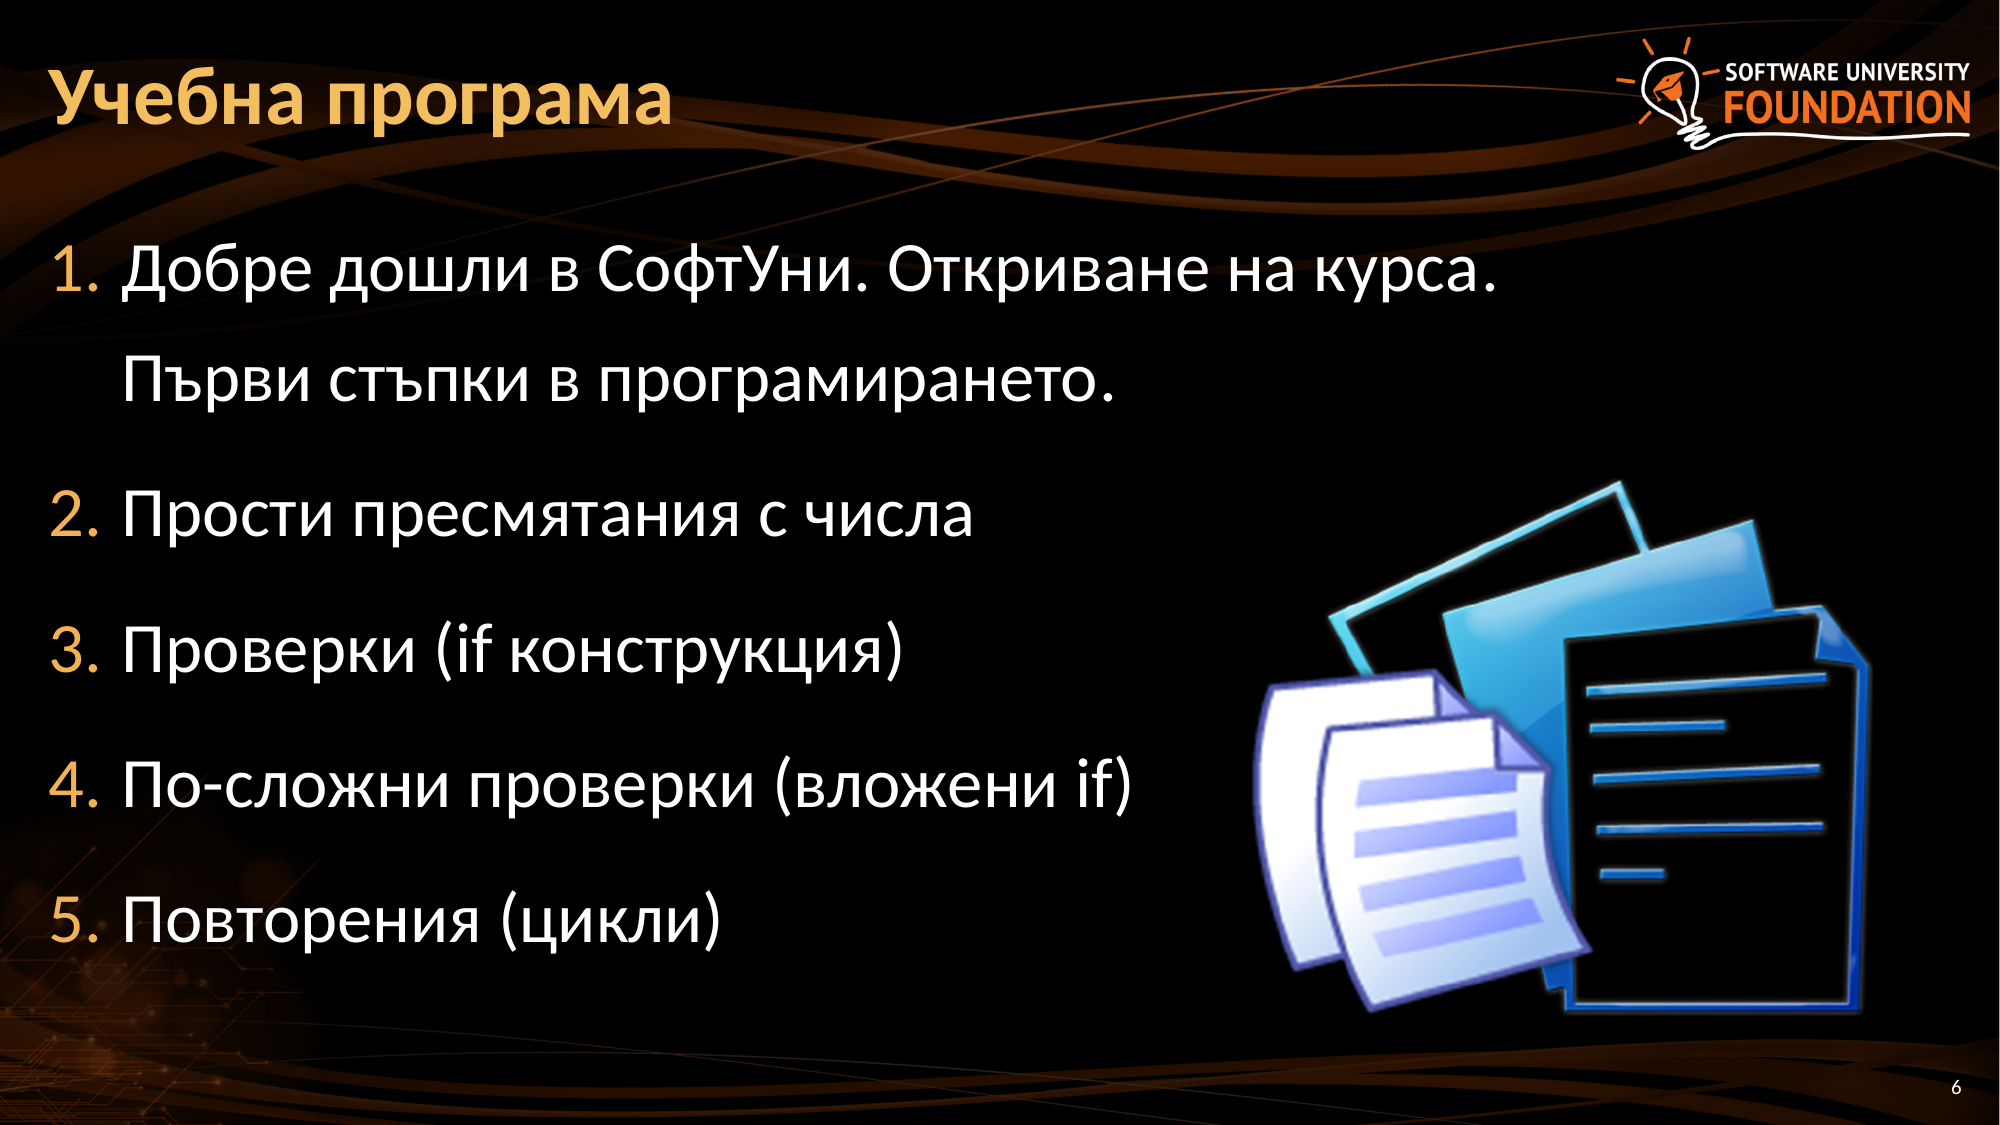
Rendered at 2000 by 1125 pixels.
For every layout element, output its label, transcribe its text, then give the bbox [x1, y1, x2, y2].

picture [0, 0, 2000, 1125]
list Добре дошли в СофтУни. Откриване на курса. Първи стъпки в програмирането. Прости пресмятания с числа Проверки (if конструкция) По-сложни проверки (вложени if) Повторения (цикли) [31, 188, 1968, 1103]
title Учебна програма [30, 6, 1602, 189]
